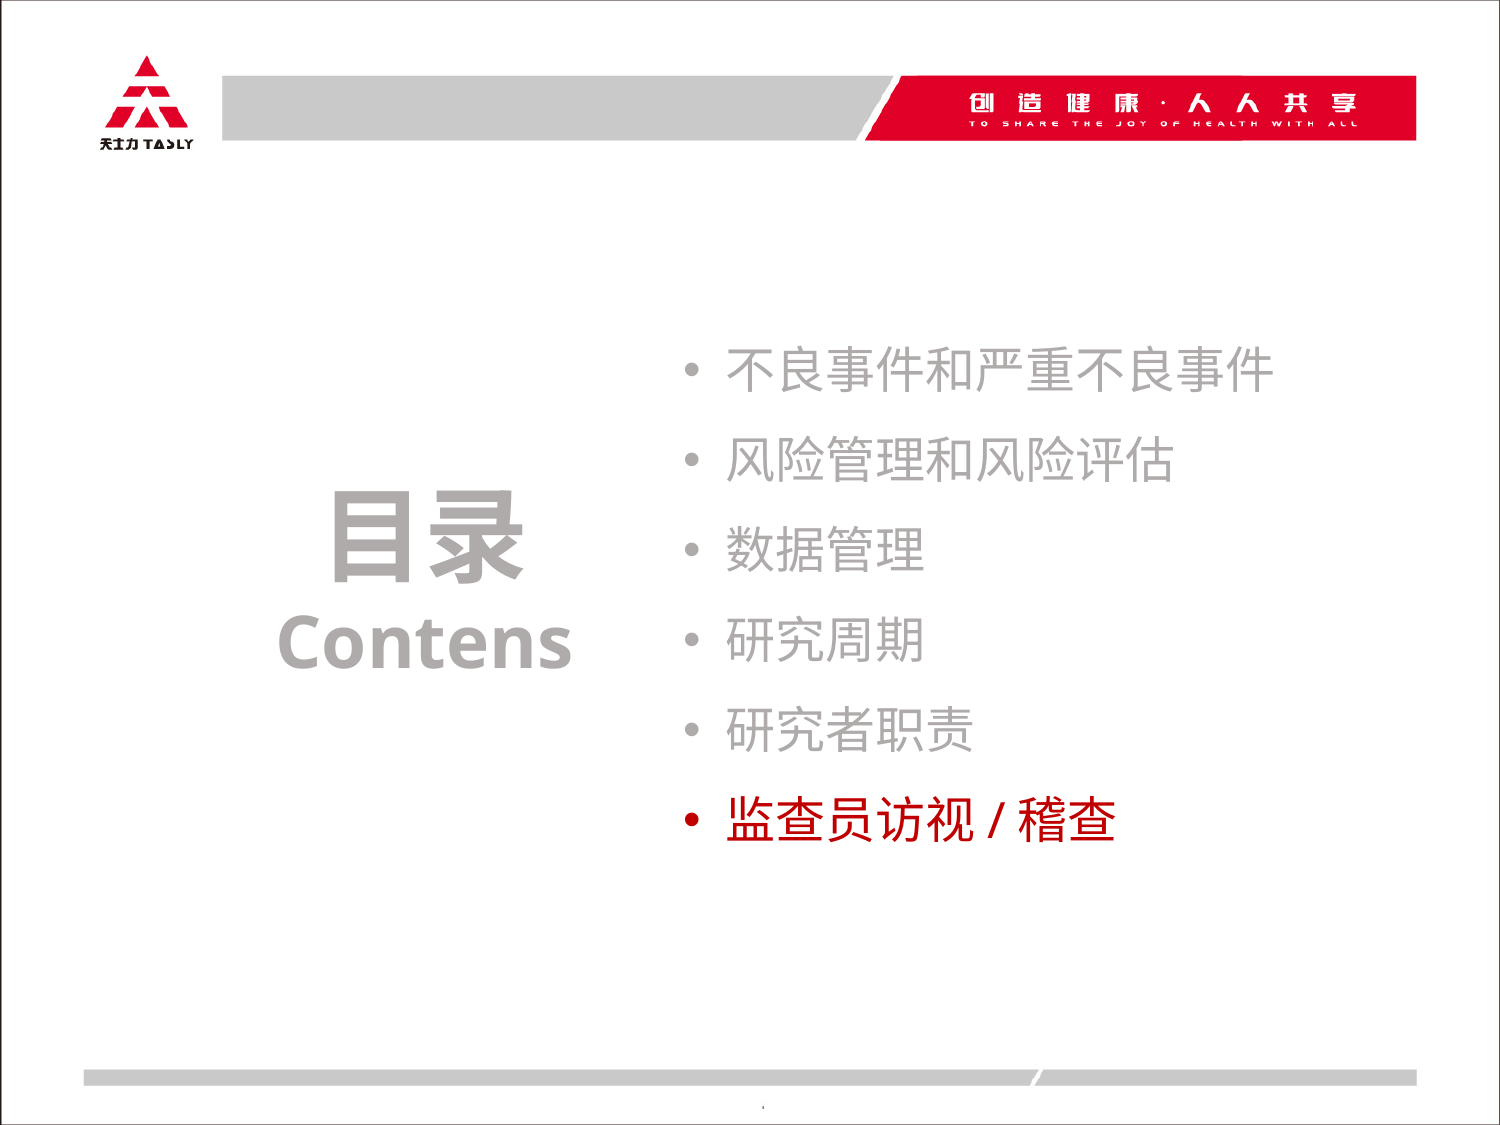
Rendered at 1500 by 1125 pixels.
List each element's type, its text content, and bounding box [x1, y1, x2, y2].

text_box 目录 Contens [248, 437, 602, 716]
text_box 不良事件和严重不良事件 风险管理和风险评估 数据管理 研究周期 研究者职责 监查员访视/稽查 [667, 301, 1295, 857]
picture [0, 0, 1500, 1125]
